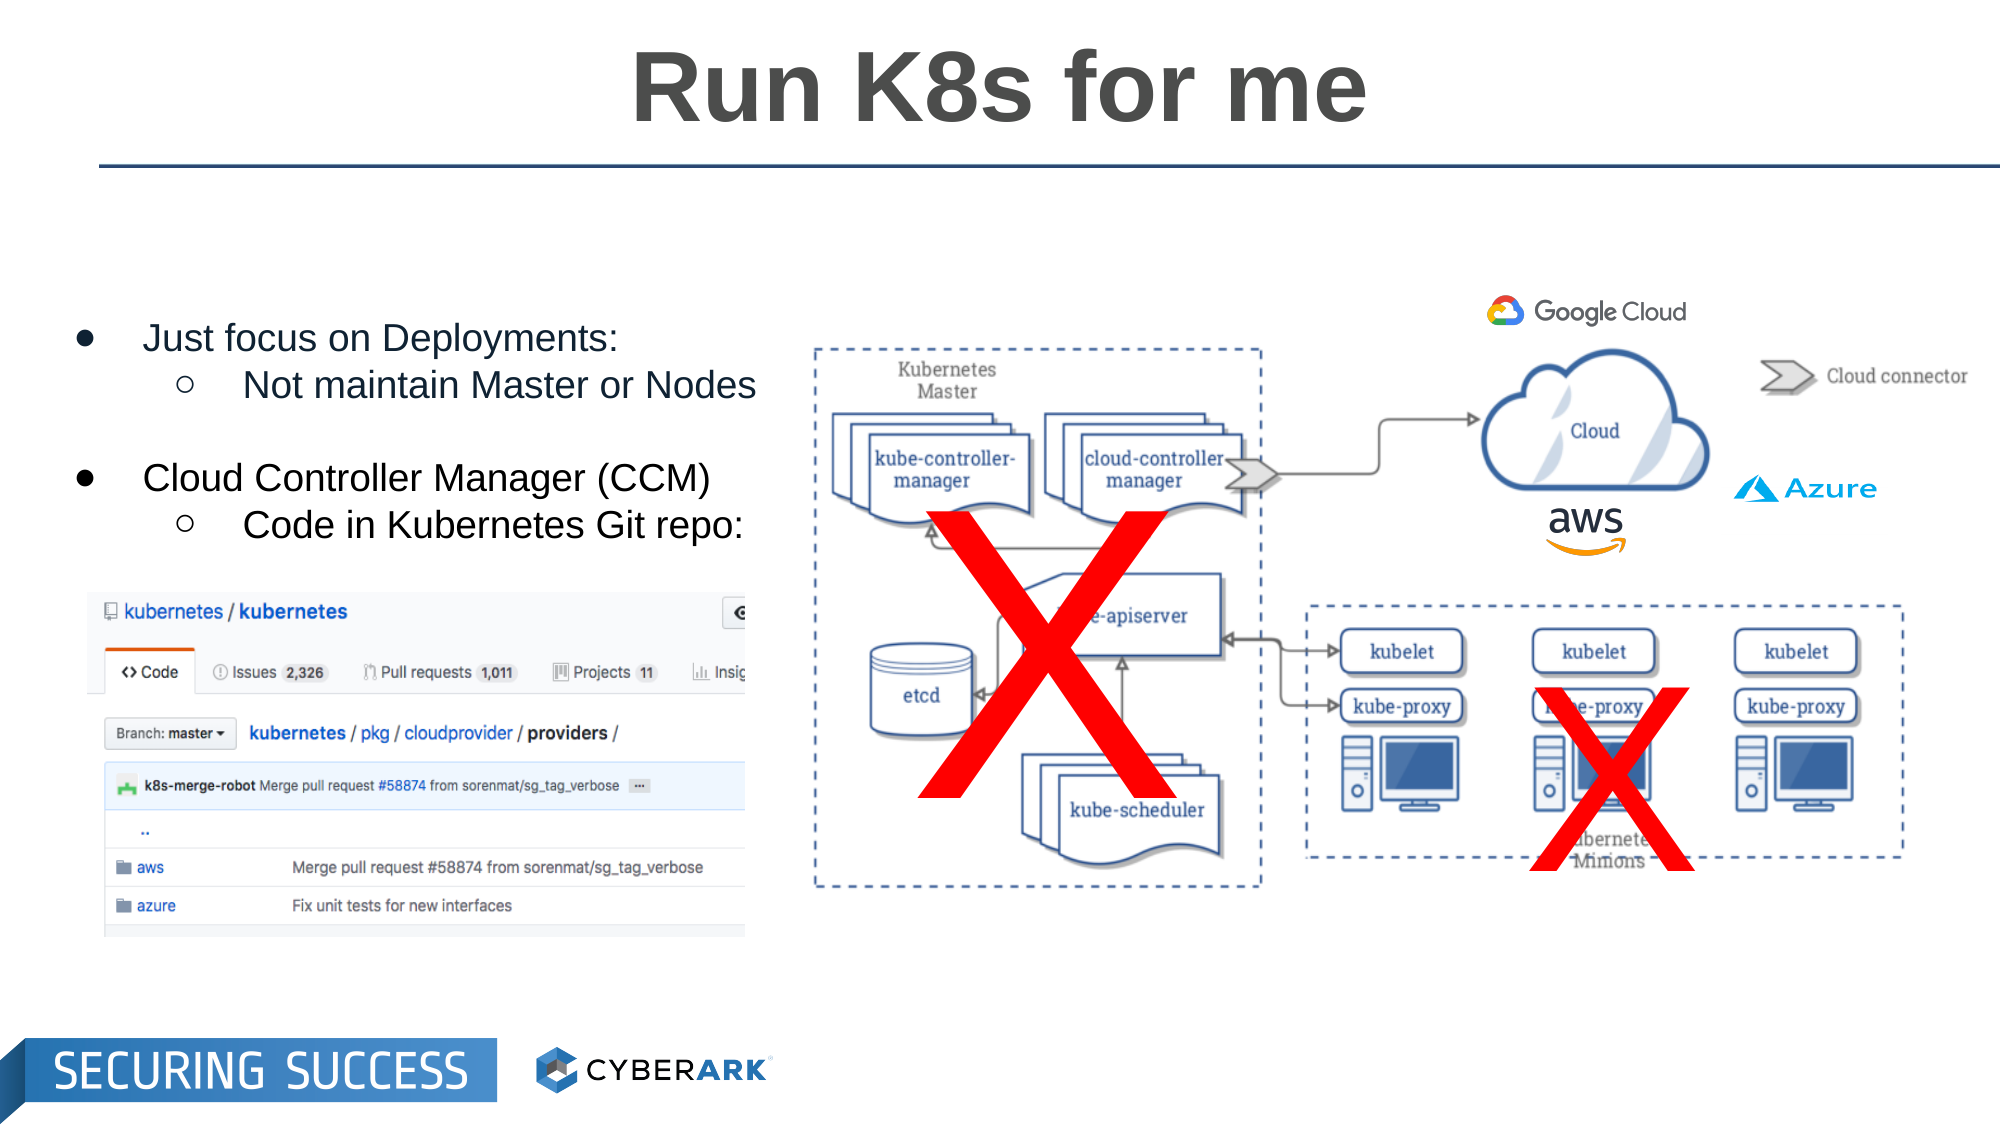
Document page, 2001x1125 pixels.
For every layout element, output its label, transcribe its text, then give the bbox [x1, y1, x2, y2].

title Run K8s for me [99, 0, 1900, 164]
text_box Just focus on Deployments: Not maintain Master or Nodes Cloud Controller Manager (CCM) Code in Kubernetes Git repo: [22, 292, 809, 943]
picture [99, 163, 2000, 168]
picture [0, 1038, 773, 1125]
picture [87, 279, 1991, 937]
